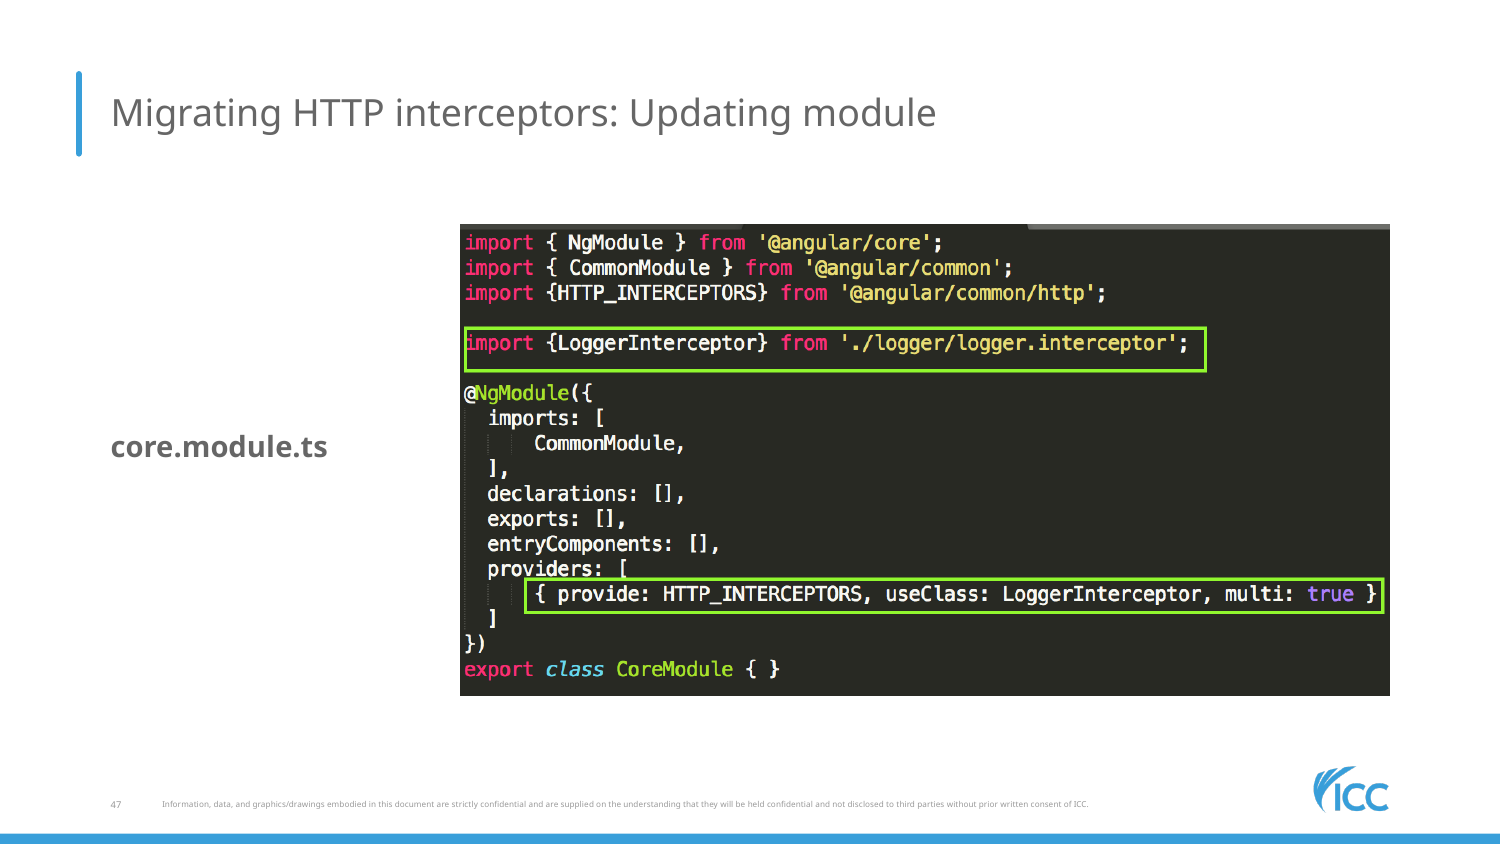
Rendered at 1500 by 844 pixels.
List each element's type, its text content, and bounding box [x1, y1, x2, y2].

slide_number 47 [95, 783, 156, 829]
text_box core.module.ts [95, 413, 433, 480]
picture [1312, 765, 1390, 814]
title Migrating HTTP interceptors: Updating module [95, 53, 1390, 176]
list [460, 224, 1390, 696]
